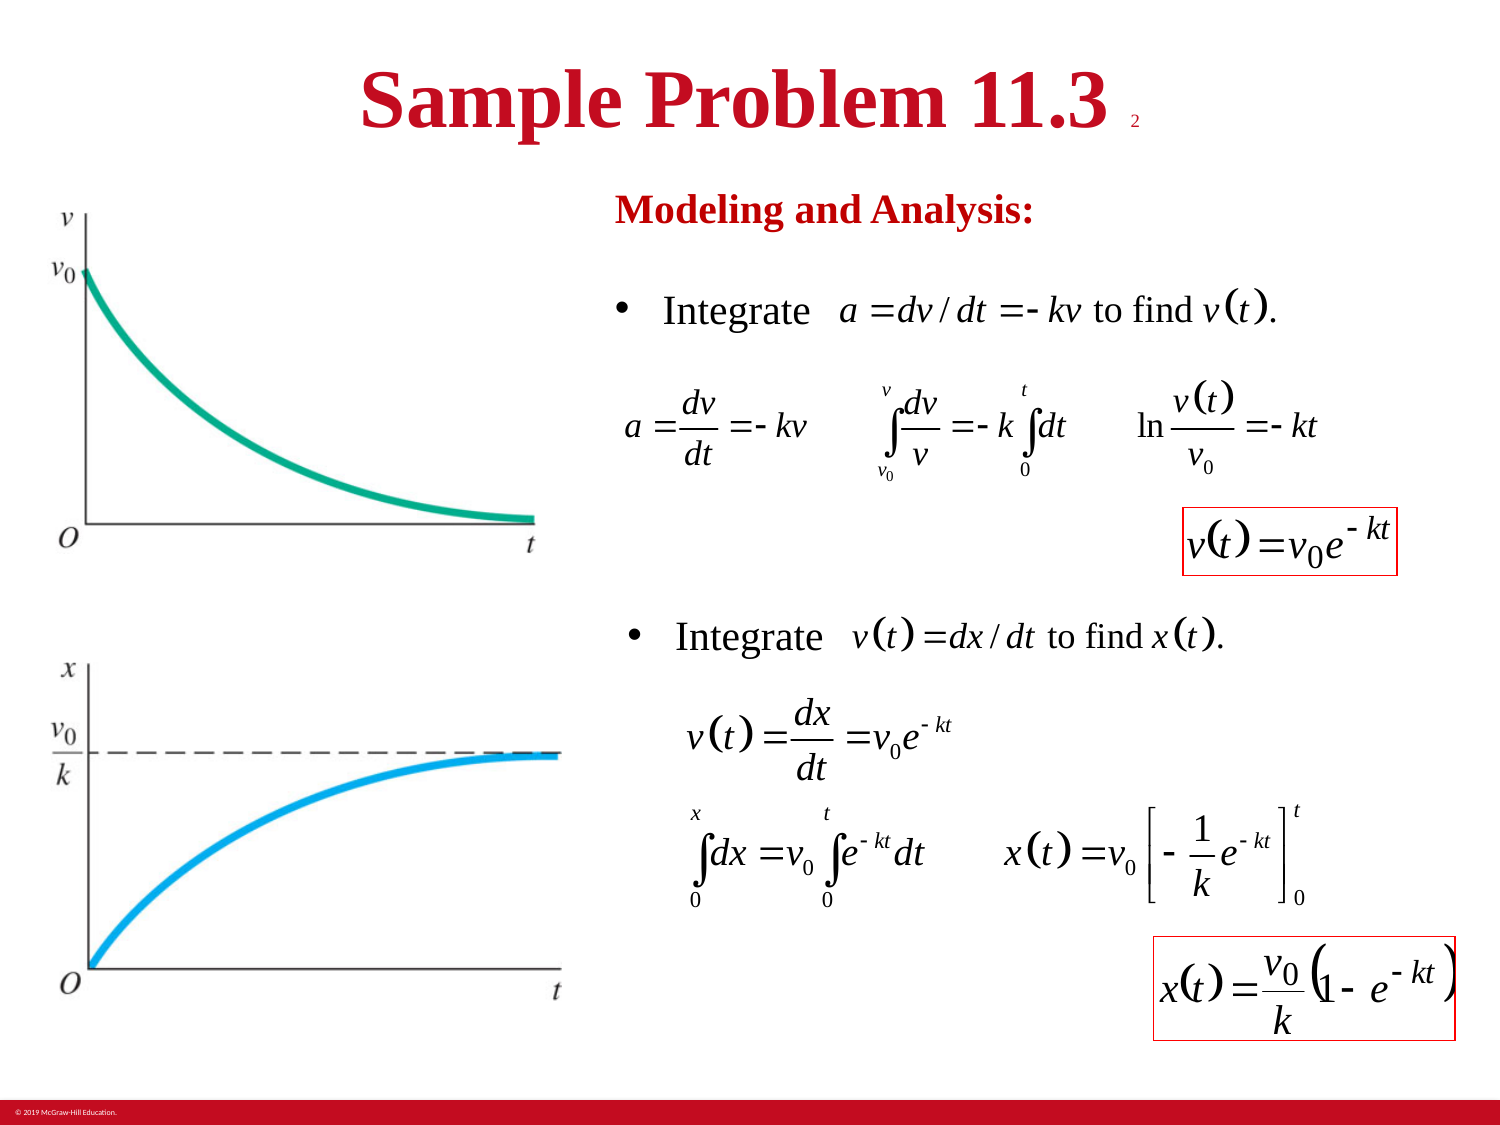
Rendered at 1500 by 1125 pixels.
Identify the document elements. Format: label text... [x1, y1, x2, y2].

list Modeling and Analysis: [600, 174, 1063, 243]
title Sample Problem 11.3 2 [75, 37, 1425, 161]
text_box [1154, 937, 1455, 1040]
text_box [846, 608, 1230, 670]
list Integrate [600, 275, 838, 337]
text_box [618, 374, 1326, 489]
picture [46, 212, 538, 555]
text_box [833, 280, 1283, 345]
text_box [680, 687, 1313, 916]
list Integrate [612, 601, 850, 660]
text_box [1183, 508, 1397, 576]
picture [49, 662, 563, 1003]
